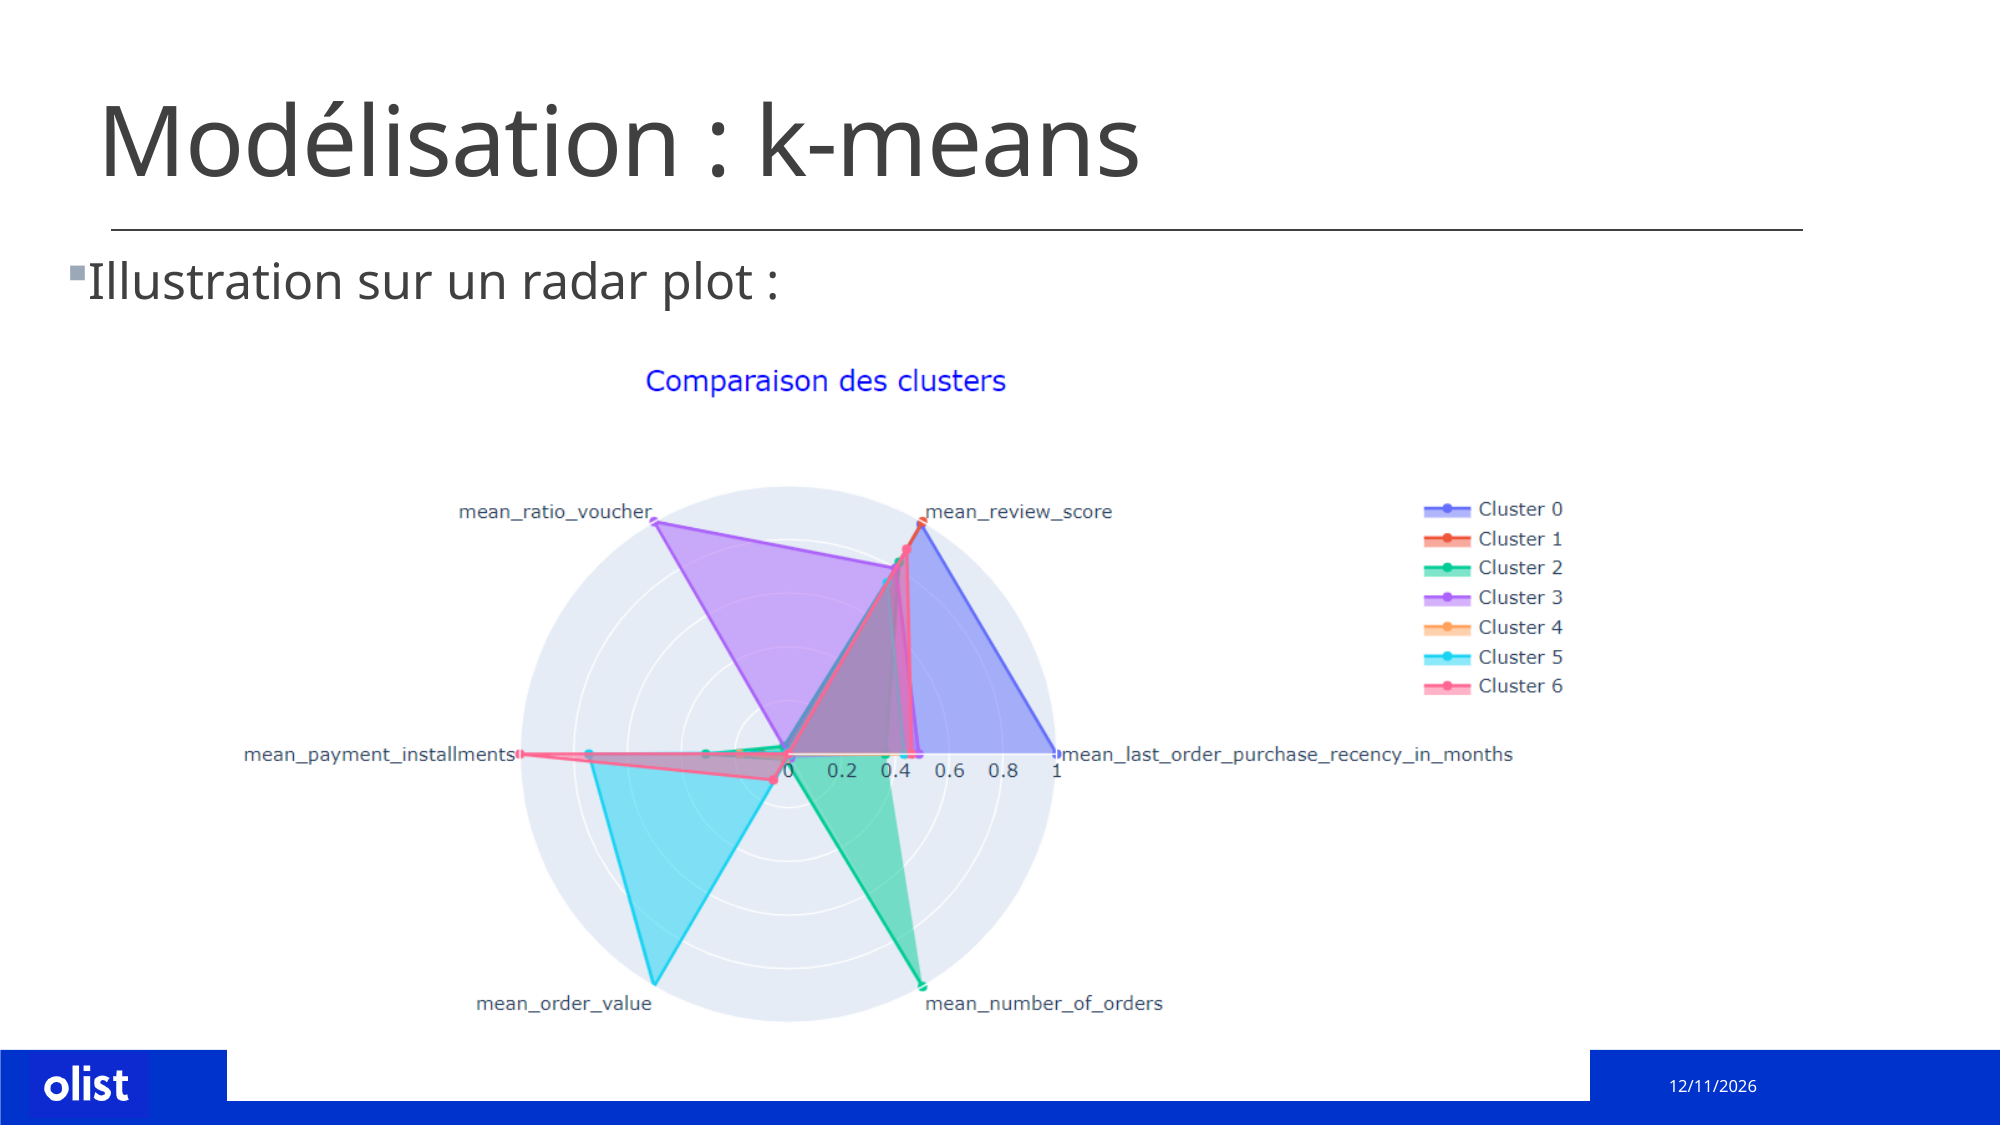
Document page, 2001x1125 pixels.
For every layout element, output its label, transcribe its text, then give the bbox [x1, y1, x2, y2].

title Modélisation : k-means [82, 47, 1830, 204]
list Illustration sur un radar plot : [66, 241, 1825, 716]
picture [29, 1052, 149, 1118]
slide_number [1348, 1057, 1773, 1118]
picture [227, 328, 1591, 1102]
